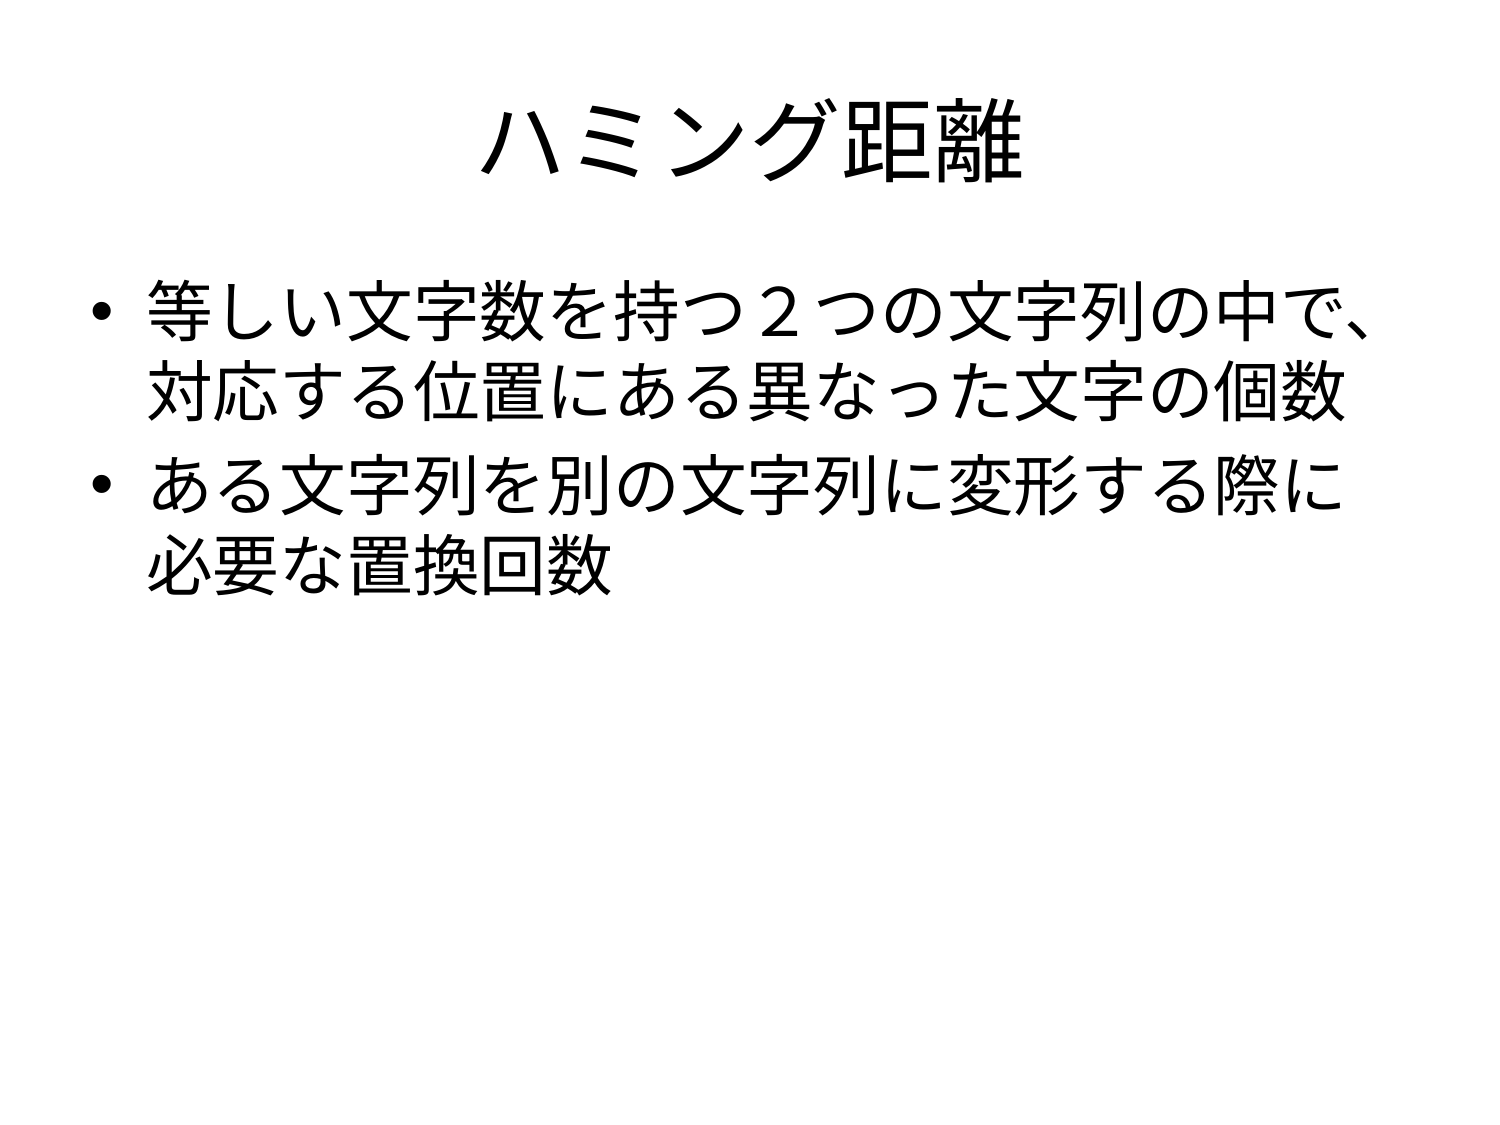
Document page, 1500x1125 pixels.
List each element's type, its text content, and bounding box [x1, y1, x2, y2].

title ハミング距離 [75, 45, 1425, 233]
list 等しい文字数を持つ２つの文字列の中で、対応する位置にある異なった文字の個数 ある文字列を別の文字列に変形する際に必要な置換回数 [75, 262, 1425, 1005]
